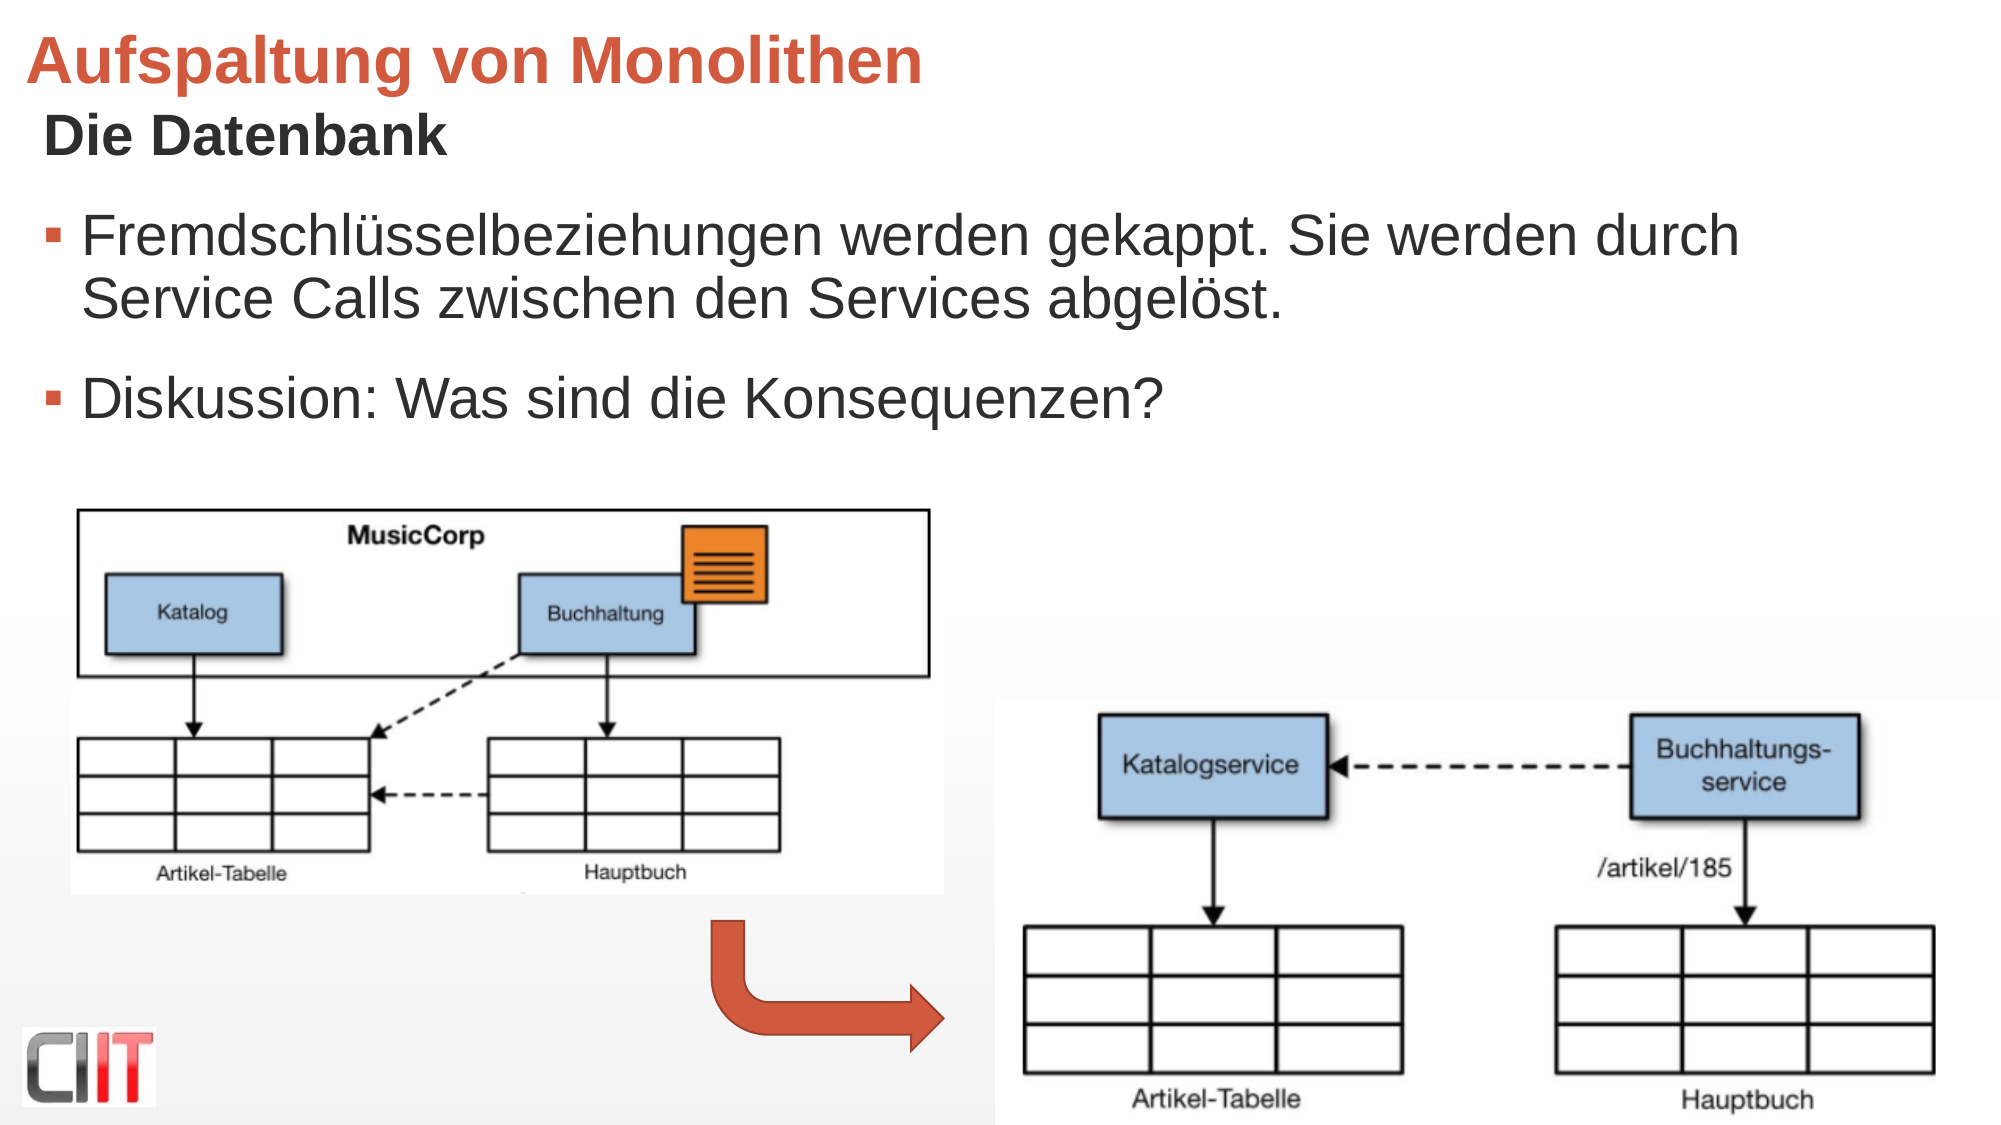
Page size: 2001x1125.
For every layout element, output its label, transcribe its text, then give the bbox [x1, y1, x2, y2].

list Die Datenbank Fremdschlüsselbeziehungen werden gekappt. Sie werden durch Service Calls zwischen den Services abgelöst. Diskussion: Was sind die Konsequenzen? [28, 97, 1926, 1011]
picture [995, 698, 2000, 1125]
picture [22, 1027, 156, 1107]
picture [71, 503, 944, 894]
title Aufspaltung von Monolithen [10, 7, 1586, 106]
text_box [710, 919, 946, 1054]
